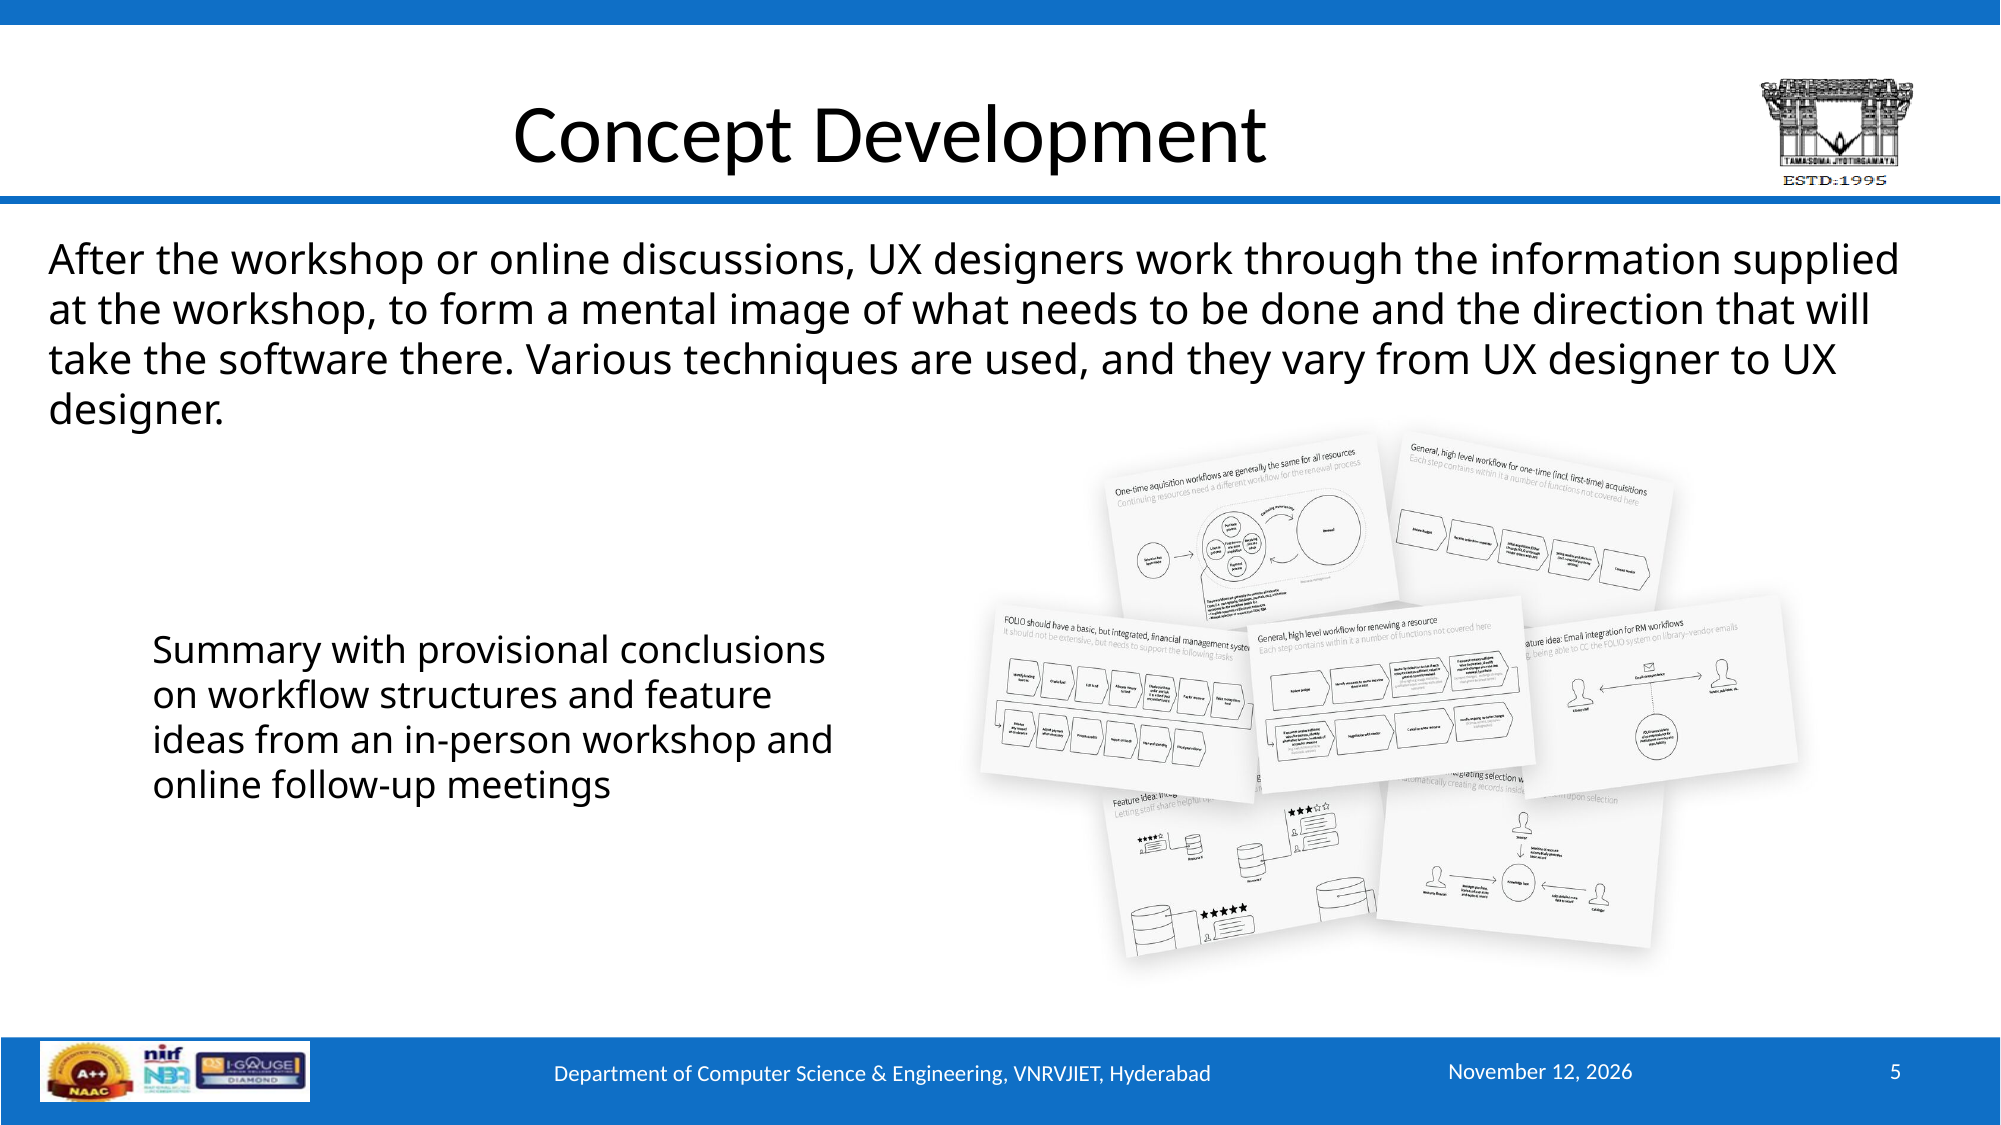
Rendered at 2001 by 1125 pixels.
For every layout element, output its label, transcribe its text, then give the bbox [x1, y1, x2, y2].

footer Department of Computer Science & Engineering, VNRVJIET, Hyderabad [333, 1041, 1434, 1102]
slide_number 5 [1749, 1040, 1917, 1100]
picture [1750, 70, 1934, 194]
picture [40, 1041, 310, 1102]
text_box Summary with provisional conclusions on workflow structures and feature ideas from an in-person workshop and online follow-up meetings [137, 618, 863, 814]
list After the workshop or online discussions, UX designers work through the information supplied at the workshop, to form a mental image of what needs to be done and the direction that will take the software there. Various techniques are used, and they vary from UX designer to UX designer. [33, 224, 1963, 1013]
picture [912, 399, 1863, 988]
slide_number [1433, 1040, 1734, 1100]
title Concept Development [33, 57, 1750, 200]
